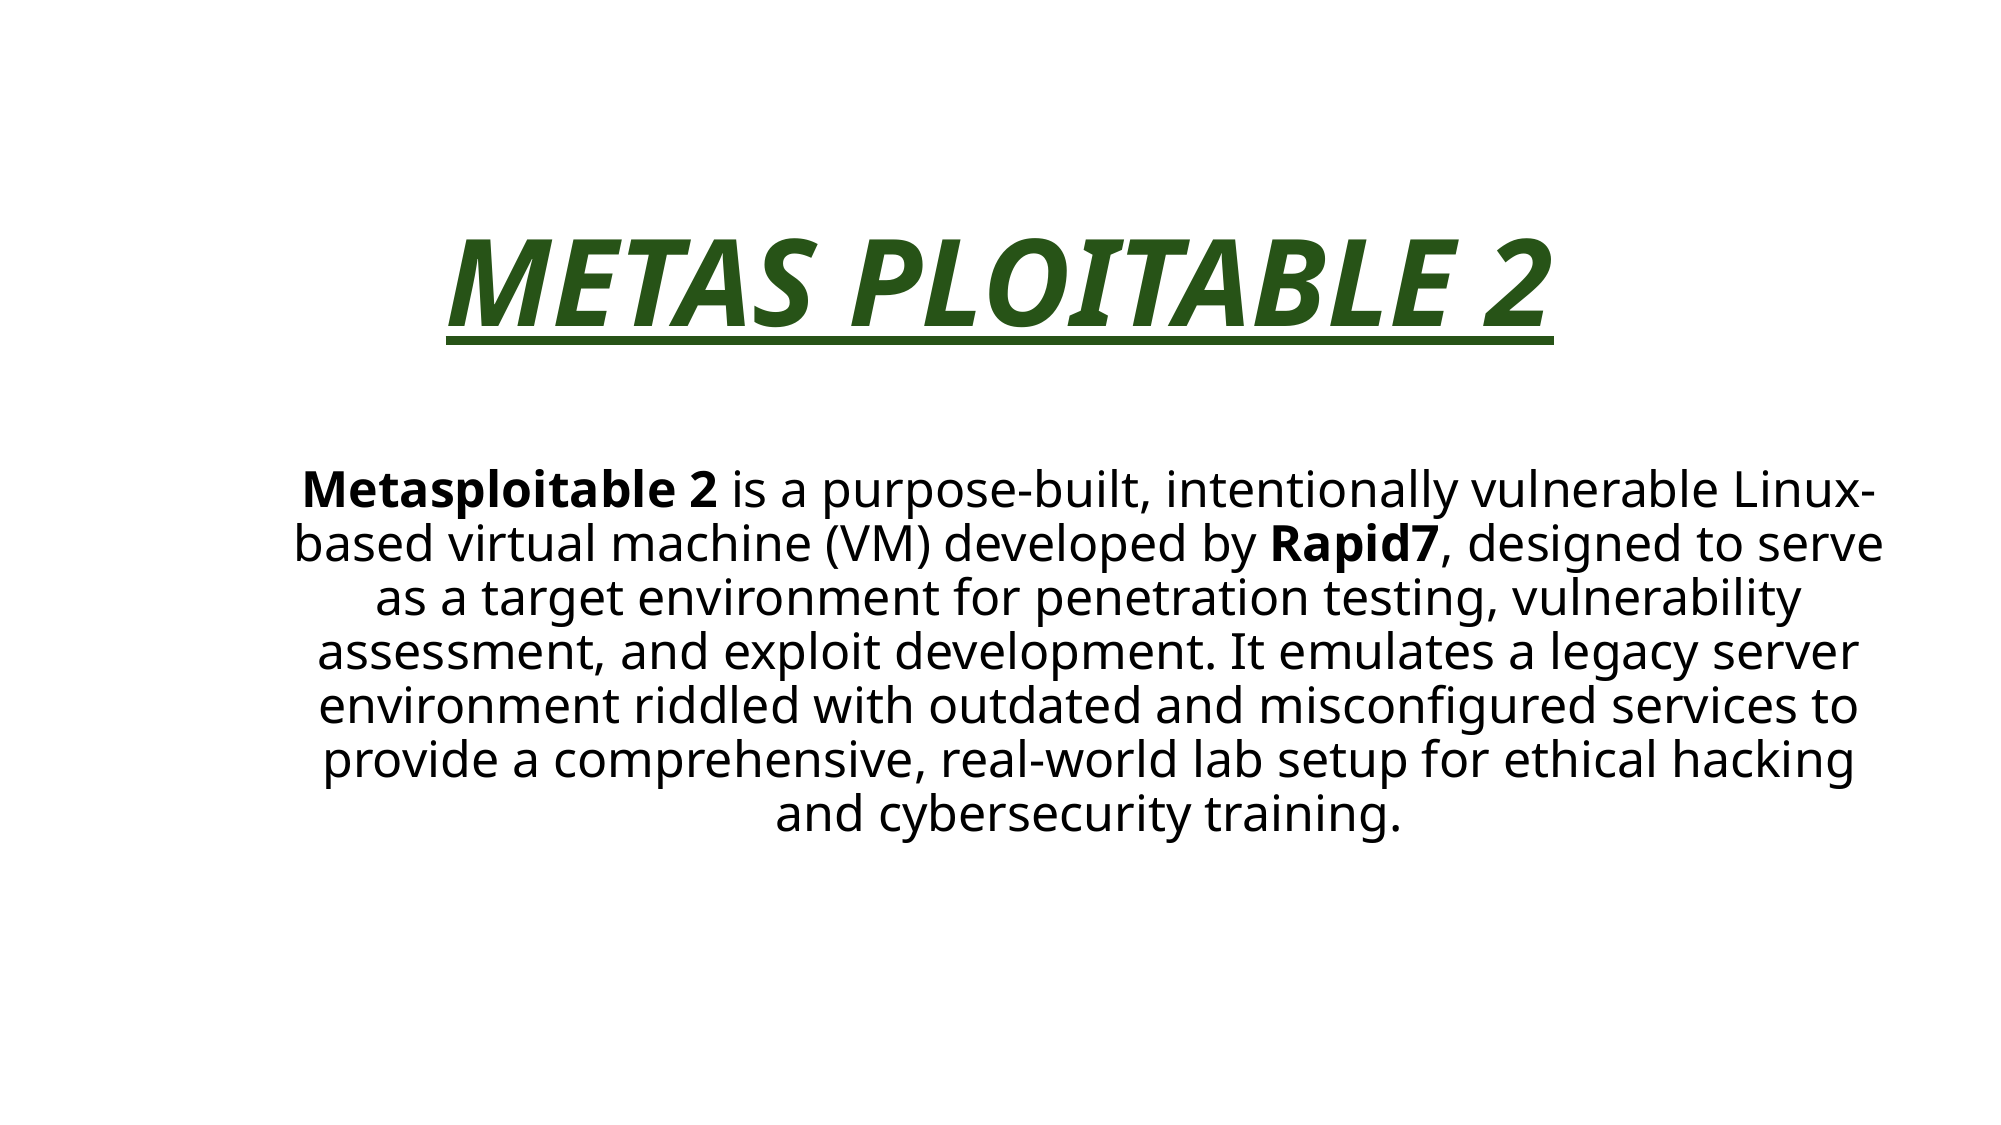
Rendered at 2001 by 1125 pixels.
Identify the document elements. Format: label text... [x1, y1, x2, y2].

title METAS PLOITABLE 2 [249, 213, 1750, 361]
subtitle Metasploitable 2 is a purpose-built, intentionally vulnerable Linux-based virtual machine (VM) developed by Rapid7, designed to serve as a target environment for penetration testing, vulnerability assessment, and exploit development. It emulates a legacy server environment riddled with outdated and misconfigured services to provide a comprehensive, real-world lab setup for ethical hacking and cybersecurity training. [274, 457, 1905, 912]
